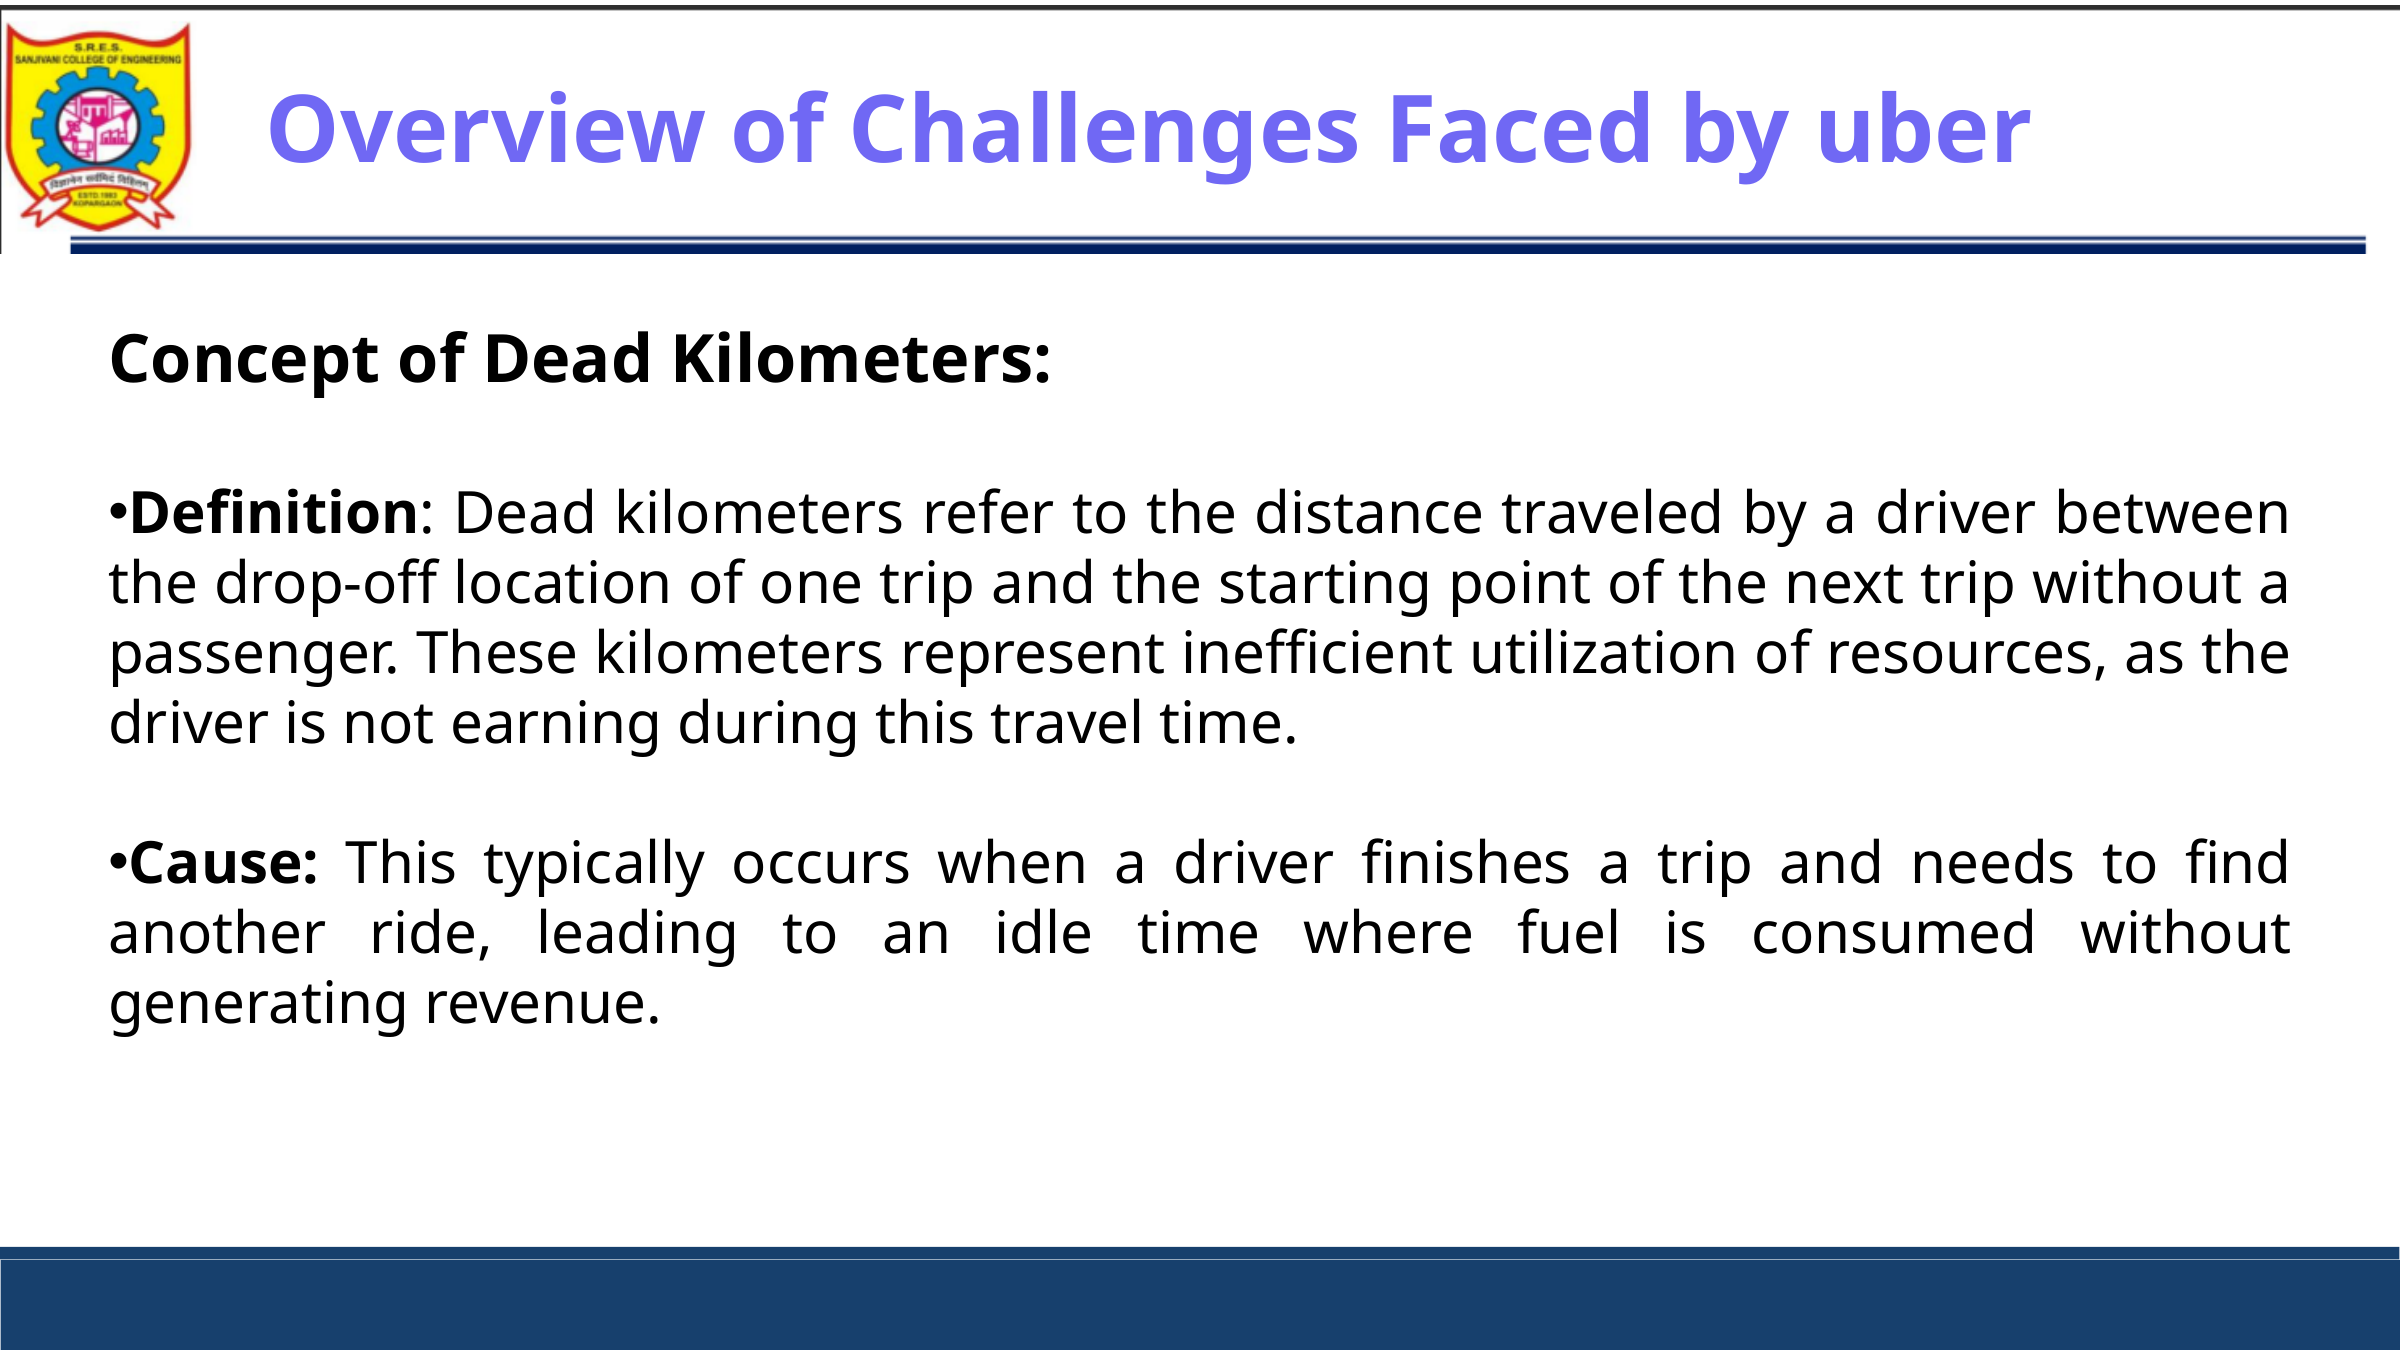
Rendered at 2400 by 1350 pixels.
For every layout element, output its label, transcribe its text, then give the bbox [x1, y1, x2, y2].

picture [0, 4, 2400, 255]
text_box Concept of Dead Kilometers: Definition: Dead kilometers refer to the distance traveled by a driver between the drop-off location of one trip and the starting point of the next trip without a passenger. These kilometers represent inefficient utilization of resources, as the driver is not earning during this travel time. Cause: This typically occurs when a driver finishes a trip and needs to find another ride, leading to an idle time where fuel is consumed without generating revenue. [93, 308, 2307, 1043]
